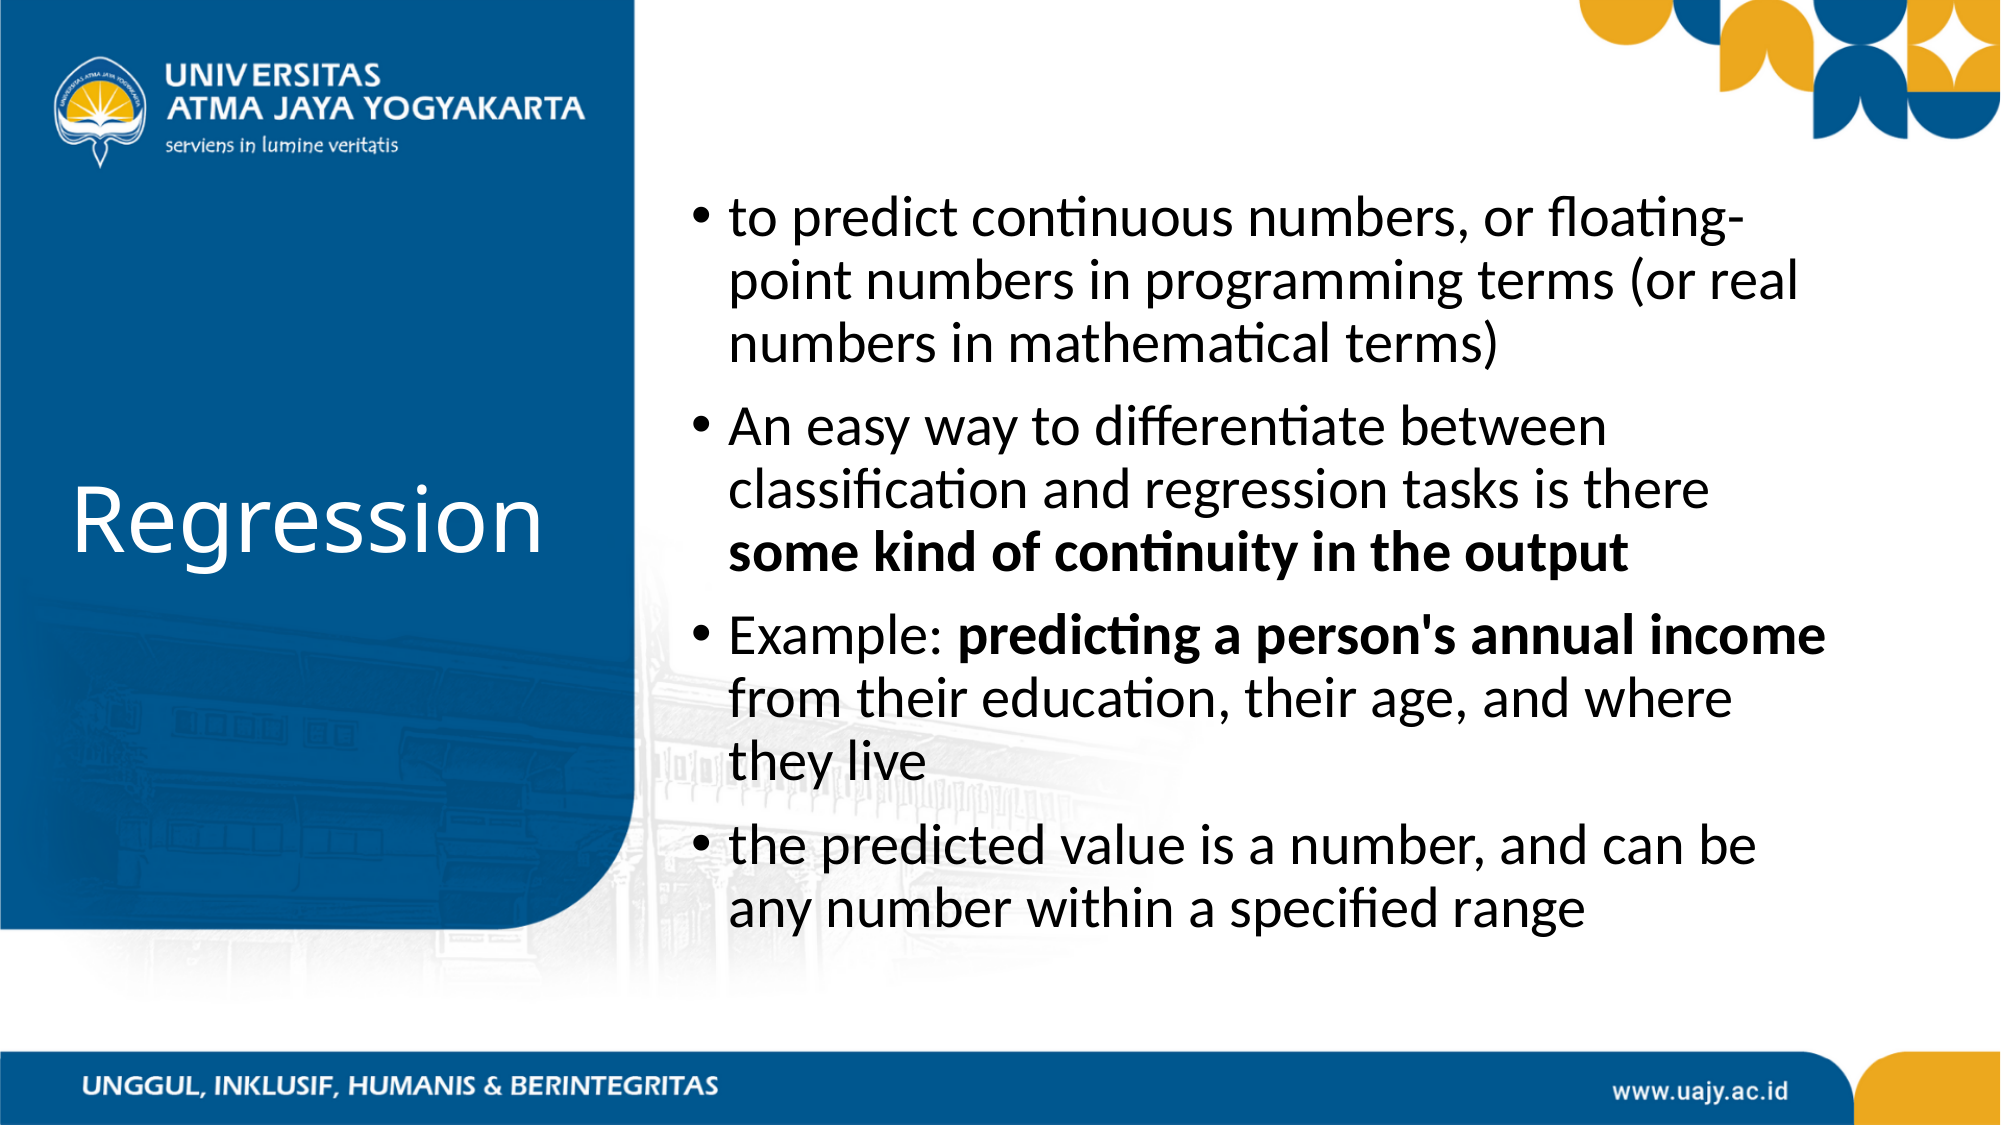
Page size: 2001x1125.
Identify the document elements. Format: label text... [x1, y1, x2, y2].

title Regression [54, 369, 574, 677]
list to predict continuous numbers, or floating-point numbers in programming terms (or real numbers in mathematical terms) An easy way to differentiate between classification and regression tasks is there some kind of continuity in the output Example: predicting a person's annual income from their education, their age, and where they live the predicted value is a number, and can be any number within a specified range [676, 178, 1868, 997]
picture [0, 0, 2001, 1125]
